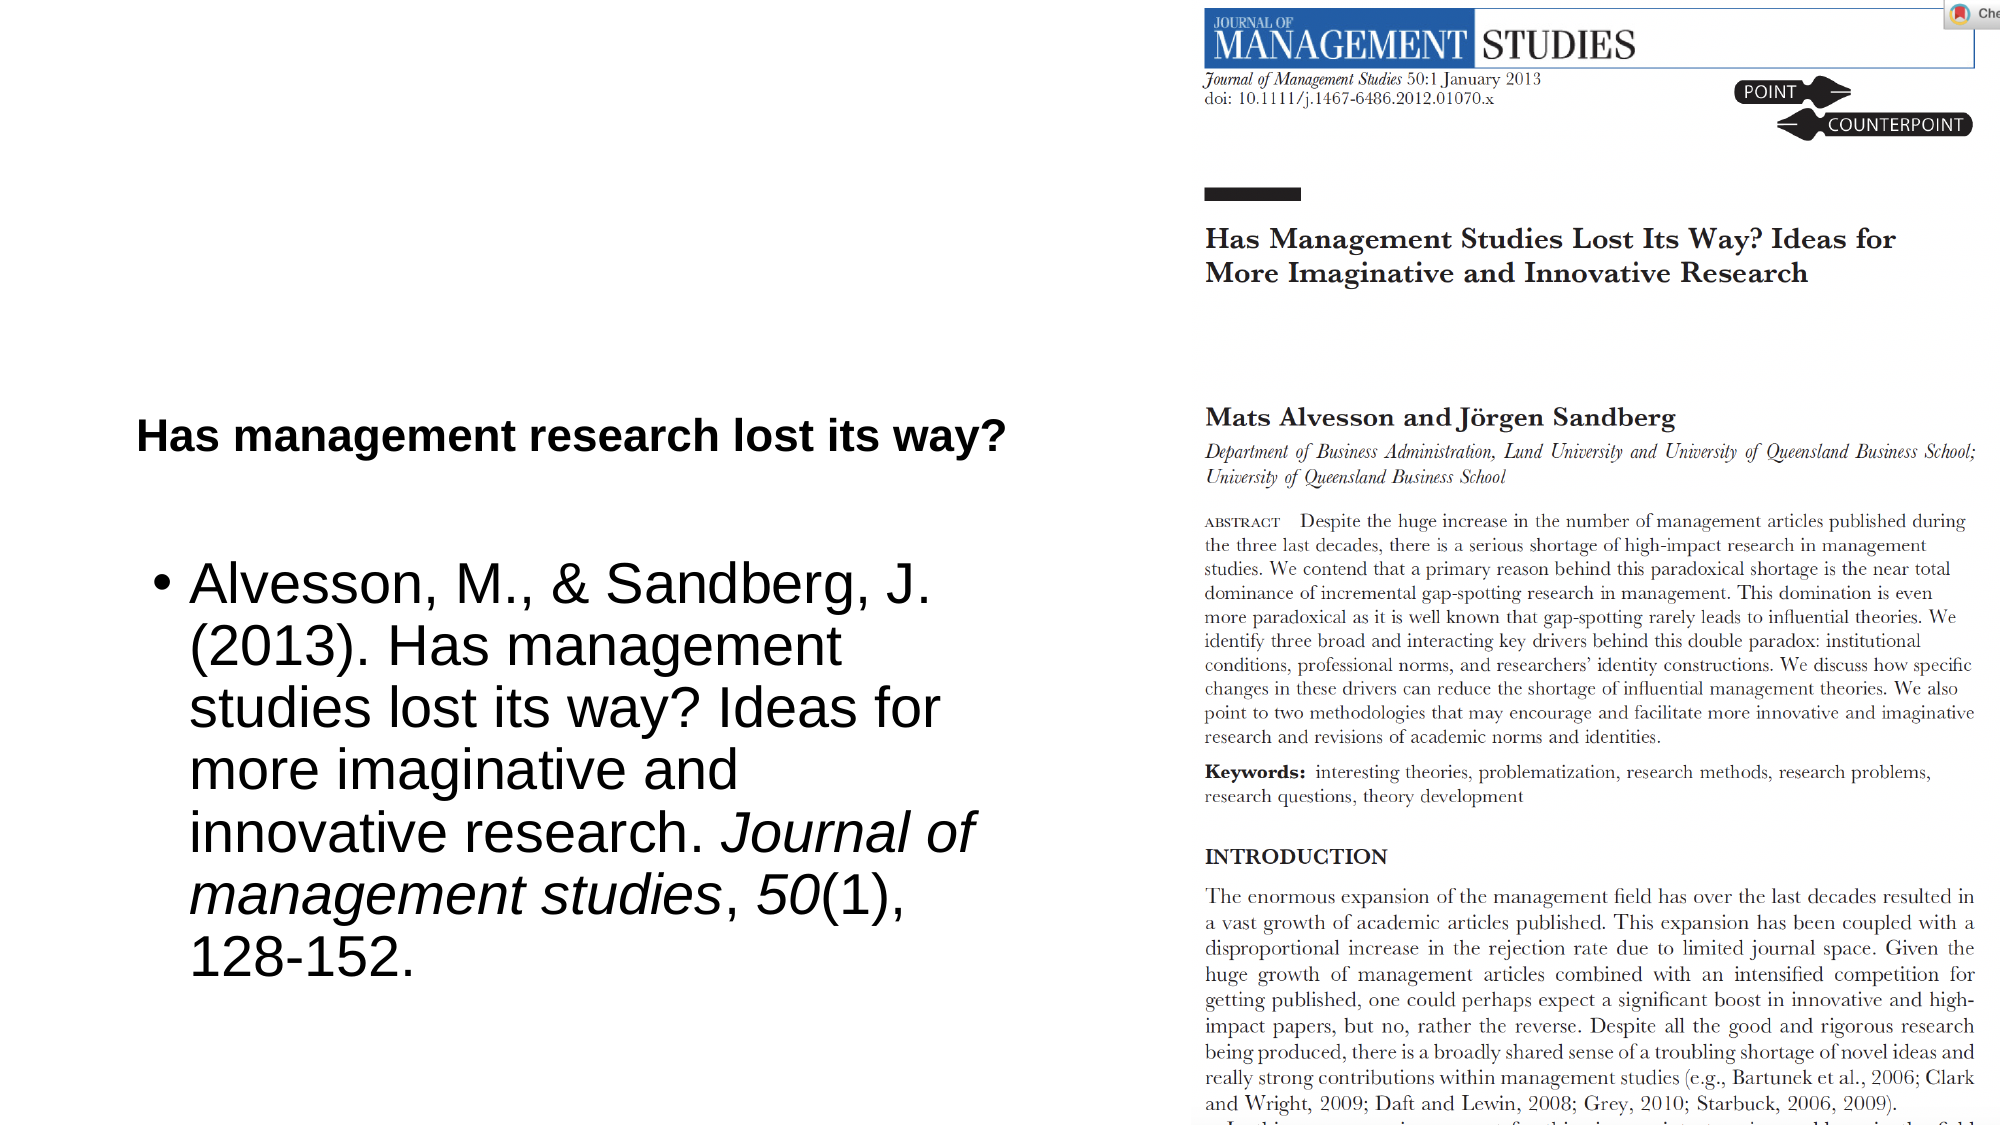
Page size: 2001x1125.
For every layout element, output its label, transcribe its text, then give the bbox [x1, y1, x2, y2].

picture [1191, 0, 2000, 1125]
list Alvesson, M., & Sandberg, J. (2013). Has management studies lost its way? Ideas for more imaginative and innovative research. Journal of management studies, 50(1), 128-152. [137, 546, 1028, 997]
title Has management research lost its way? [121, 380, 1044, 493]
